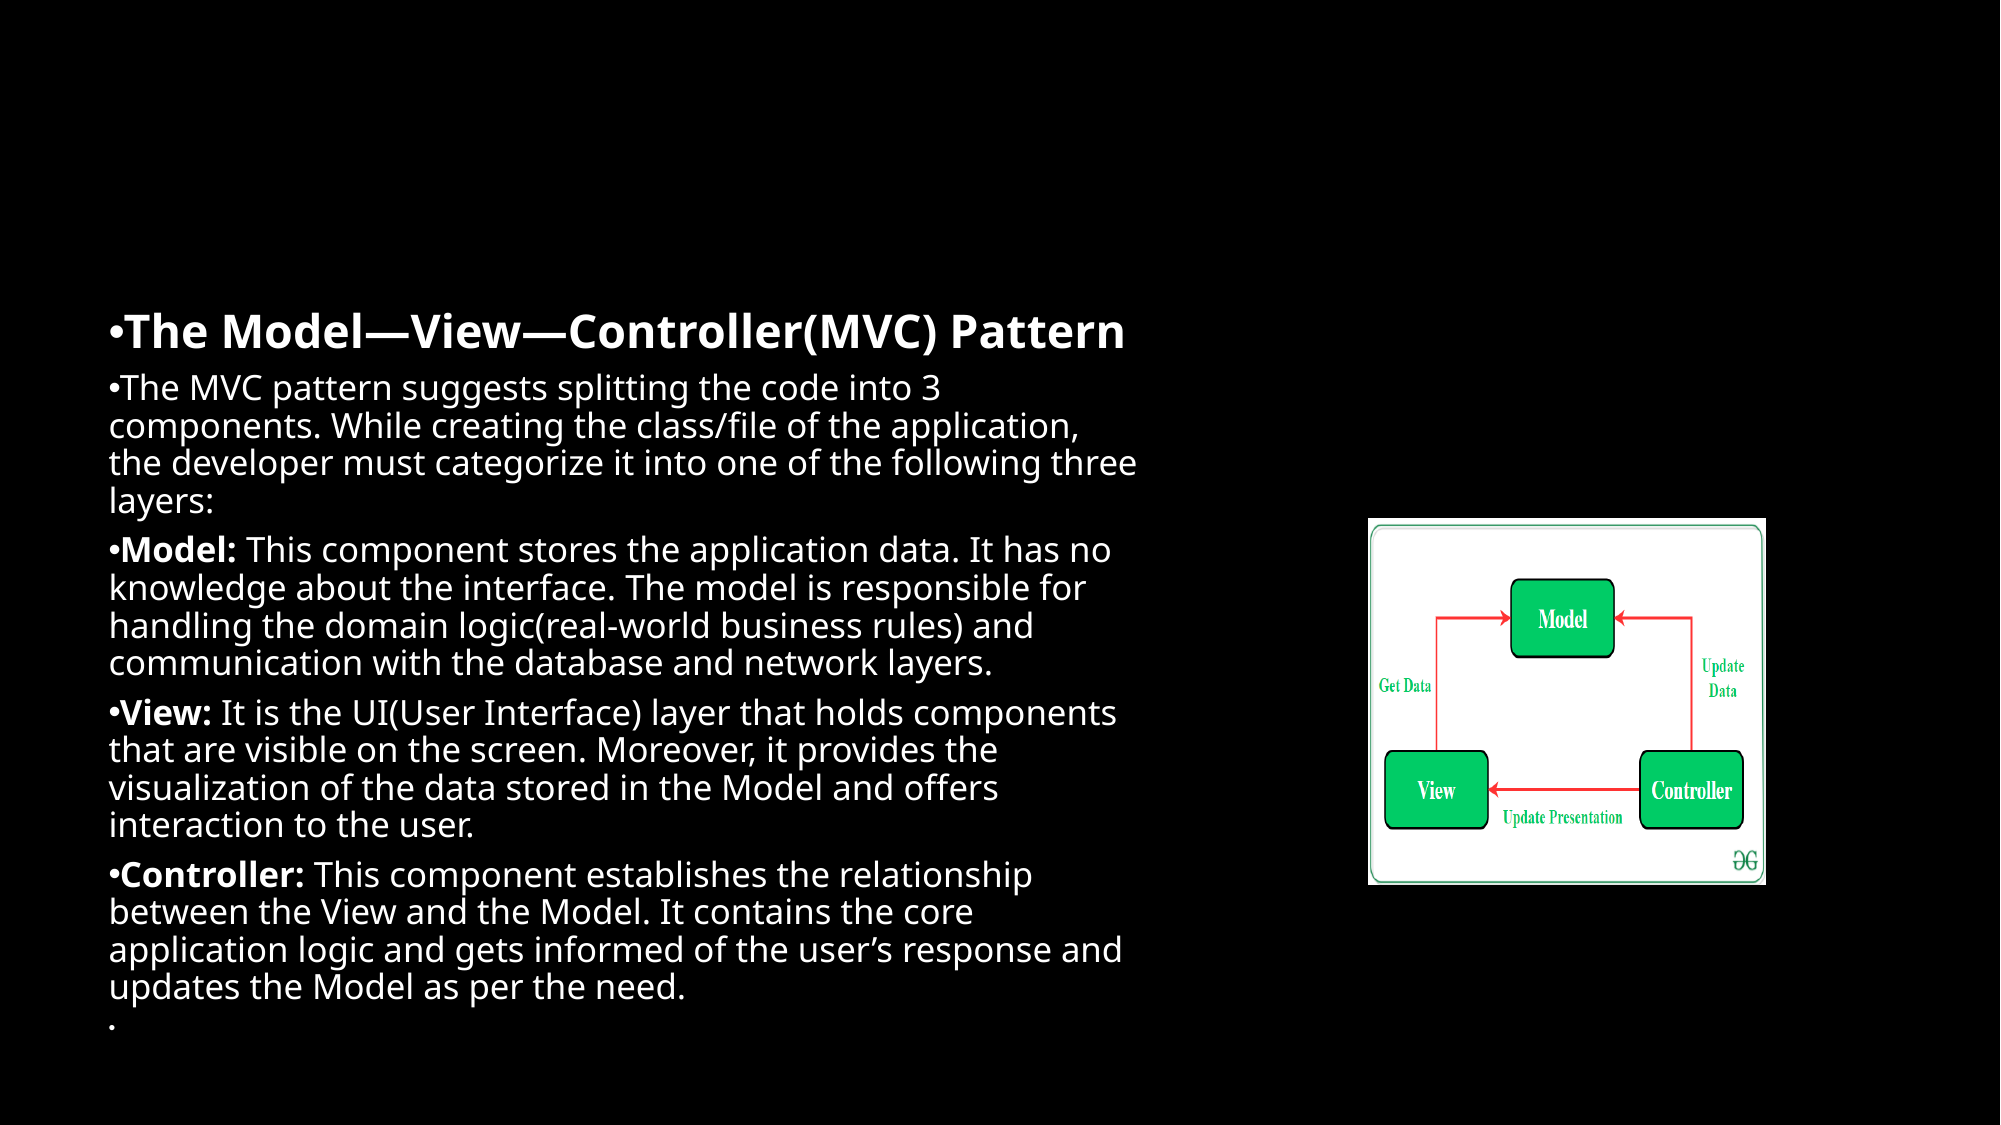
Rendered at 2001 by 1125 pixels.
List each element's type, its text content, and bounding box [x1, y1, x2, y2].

picture [1368, 518, 1766, 886]
text_box The Model—View—Controller(MVC) Pattern The MVC pattern suggests splitting the code into 3 components. While creating the class/file of the application, the developer must categorize it into one of the following three layers: Model: This component stores the application data. It has no knowledge about the interface. The model is responsible for handling the domain logic(real-world business rules) and communication with the database and network layers. View: It is the UI(User Interface) layer that holds components that are visible on the screen. Moreover, it provides the visualization of the data stored in the Model and offers interaction to the user. Controller: This component establishes the relationship between the View and the Model. It contains the core application logic and gets informed of the user’s response and updates the Model as per the need. [93, 301, 1155, 1094]
